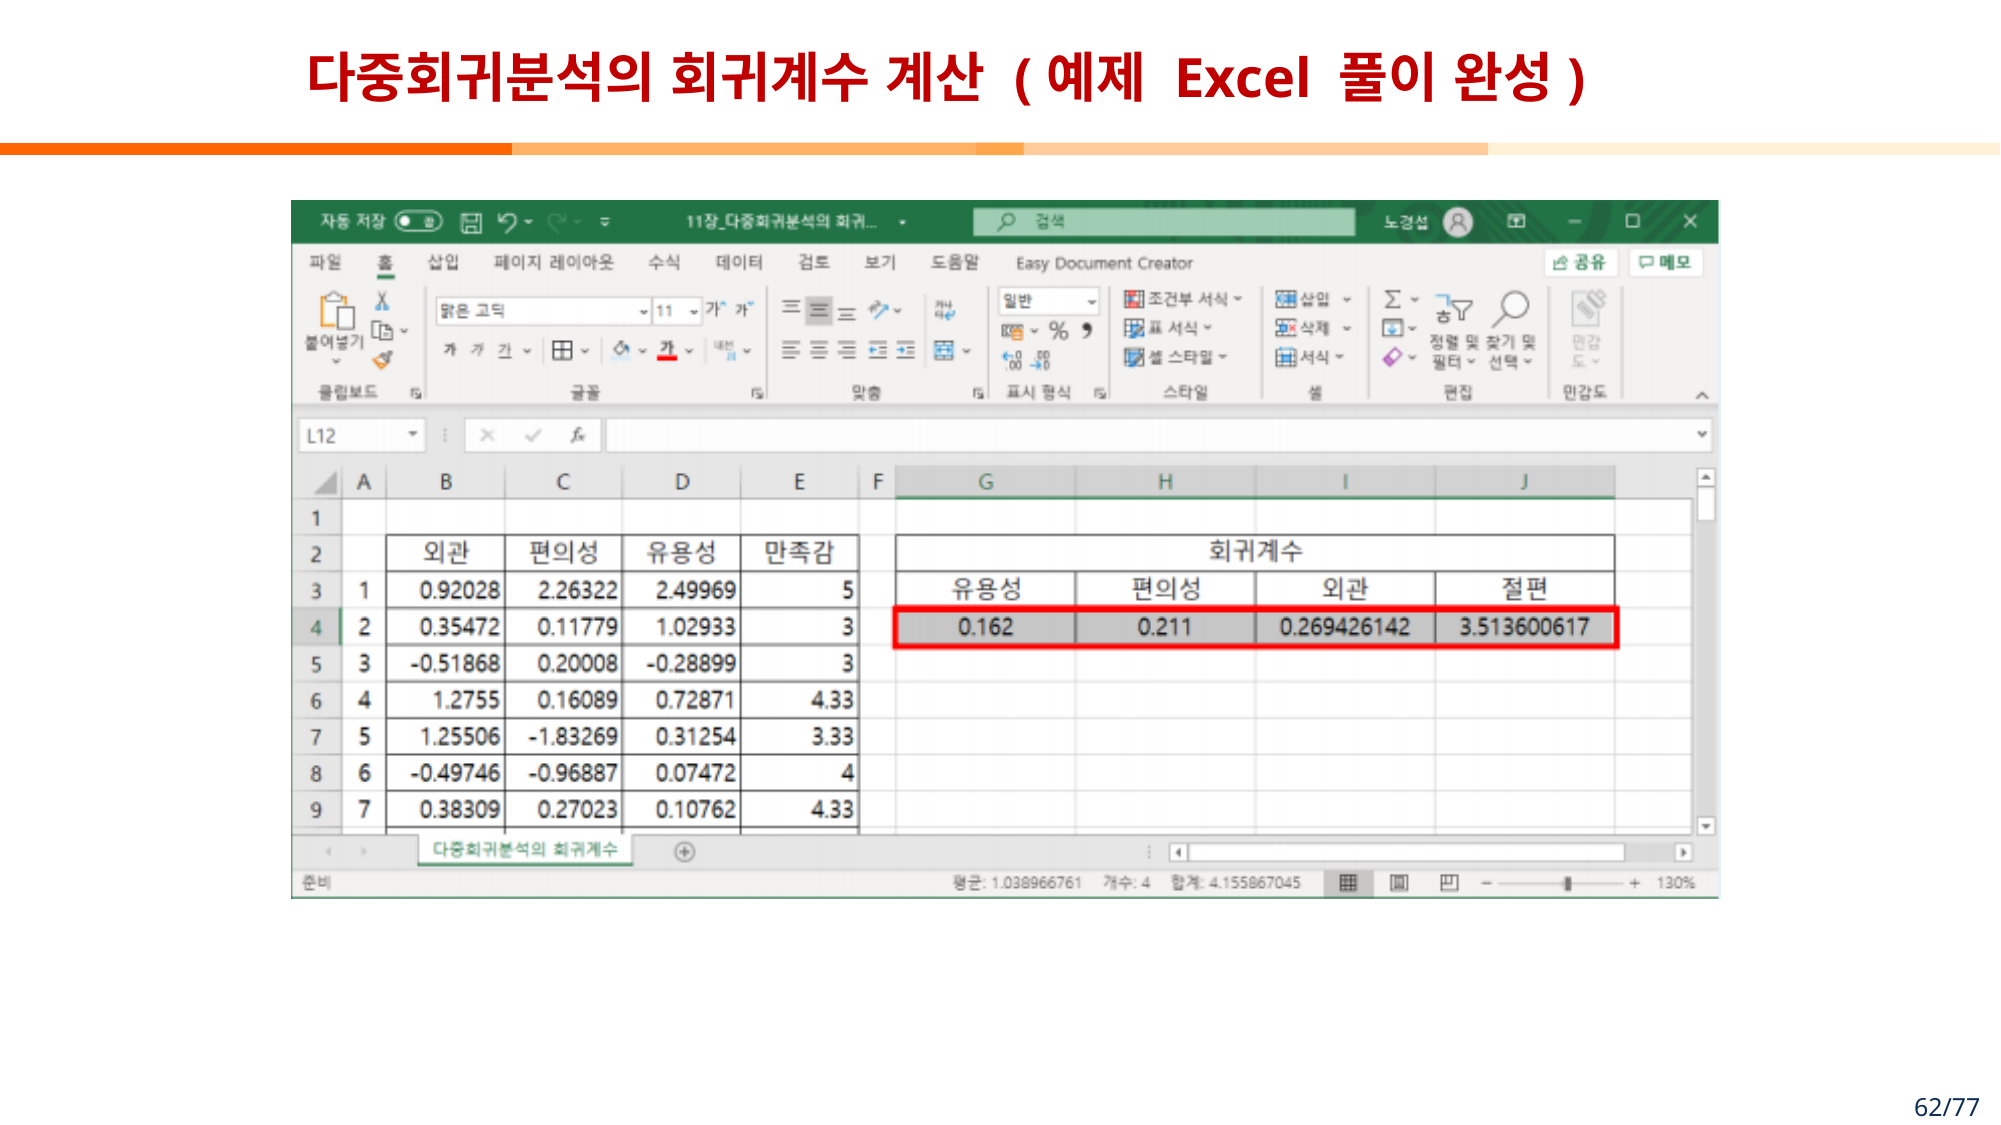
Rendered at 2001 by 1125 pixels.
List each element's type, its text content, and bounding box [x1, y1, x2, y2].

picture [290, 199, 1721, 900]
title 다중회귀분석의 회귀계수 계산 (예제 Excel 풀이 완성) [291, 31, 1804, 122]
